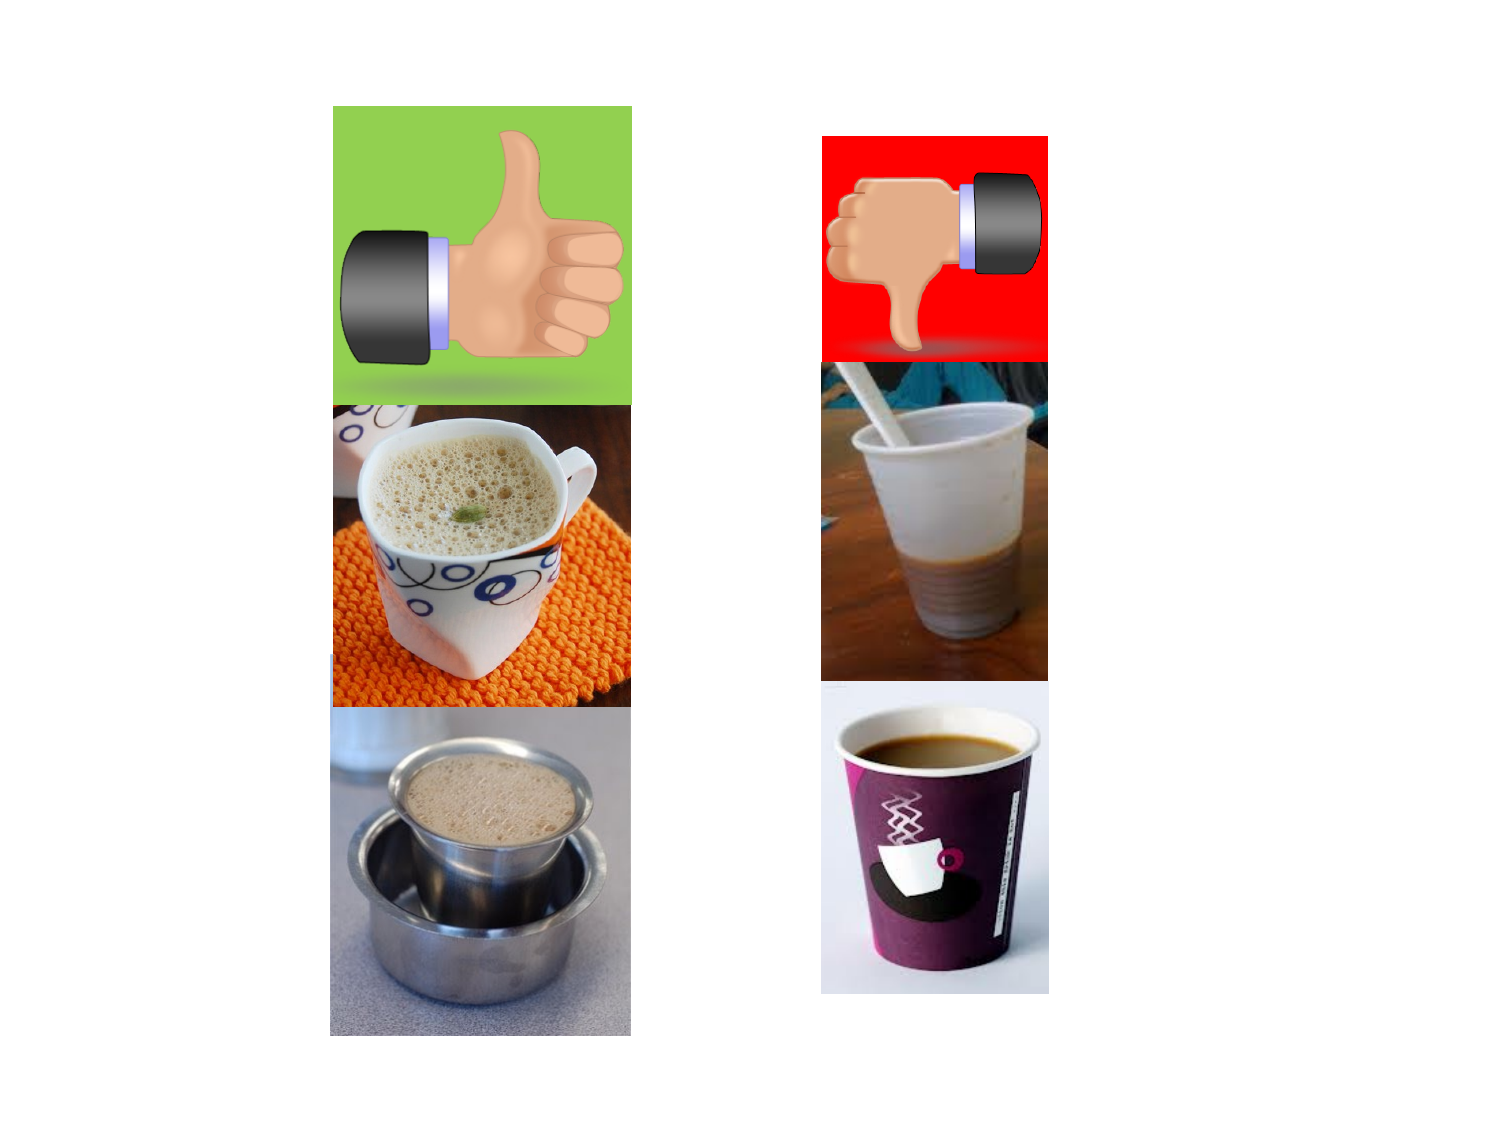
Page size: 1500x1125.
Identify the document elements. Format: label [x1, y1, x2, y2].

picture [821, 136, 1049, 994]
picture [330, 106, 632, 1036]
